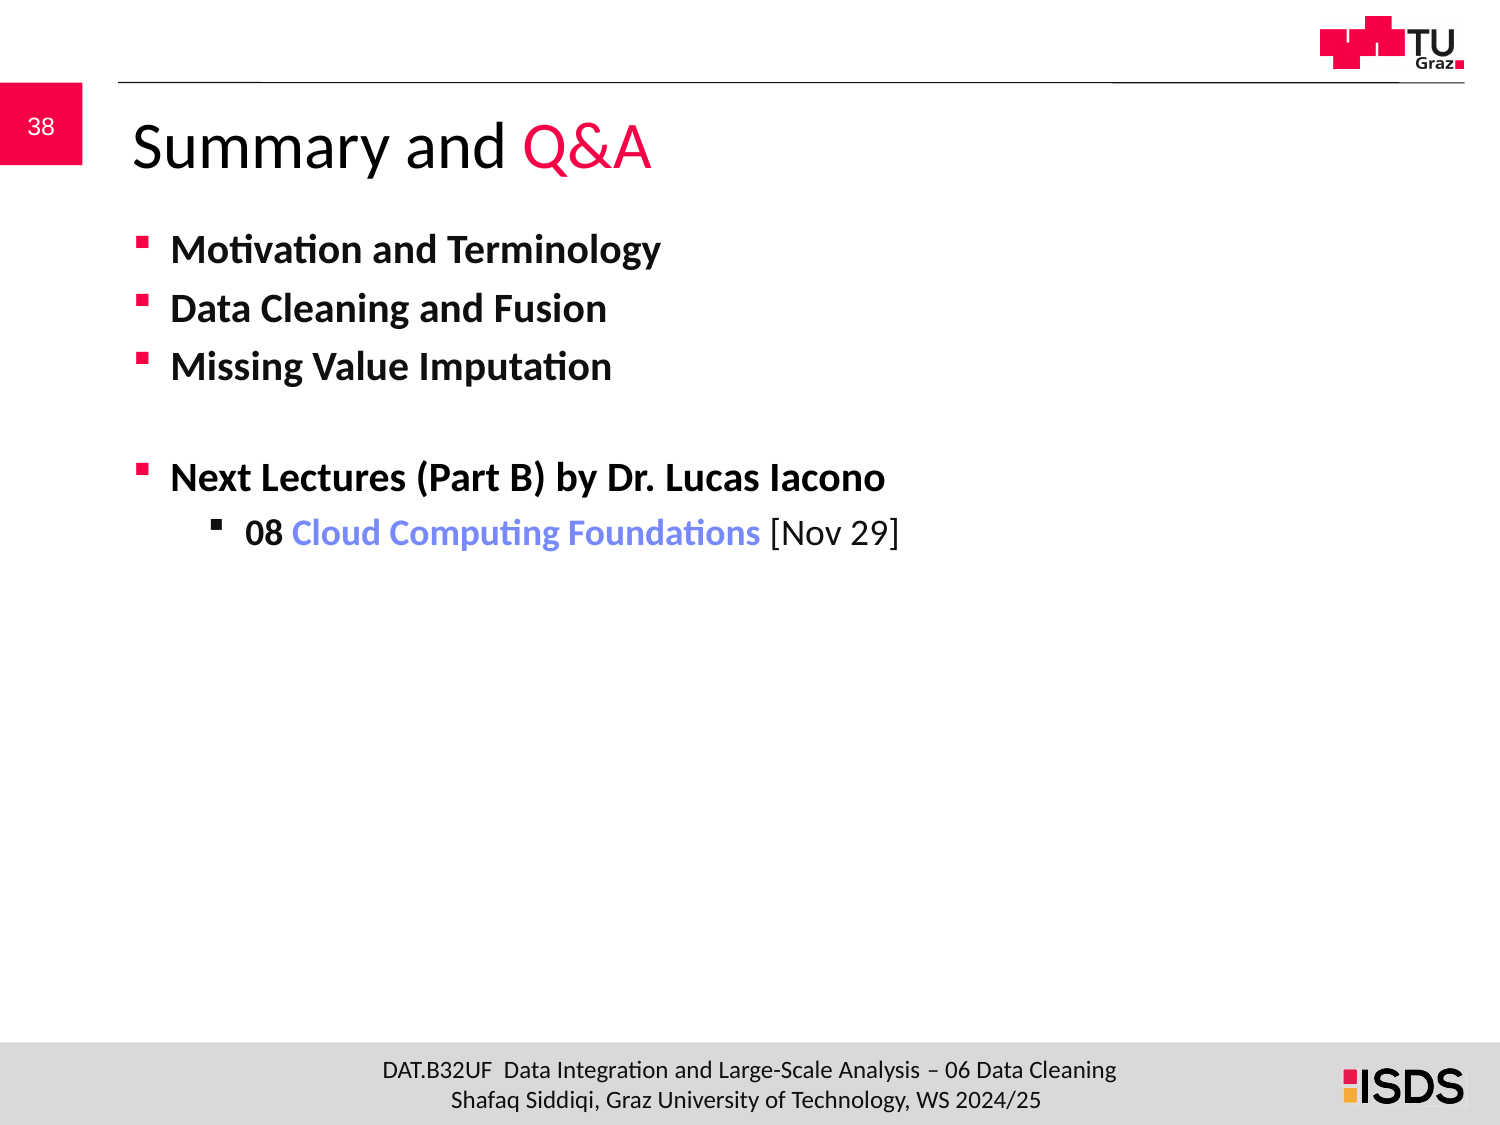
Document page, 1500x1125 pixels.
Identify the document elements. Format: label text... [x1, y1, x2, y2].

list Motivation and Terminology Data Cleaning and Fusion Missing Value Imputation Next Lectures (Part B) by Dr. Lucas Iacono 08 Cloud Computing Foundations [Nov 29] [118, 214, 1469, 1032]
title Summary and Q&A [118, 94, 1463, 214]
picture [1339, 1065, 1468, 1107]
picture [1320, 16, 1464, 69]
